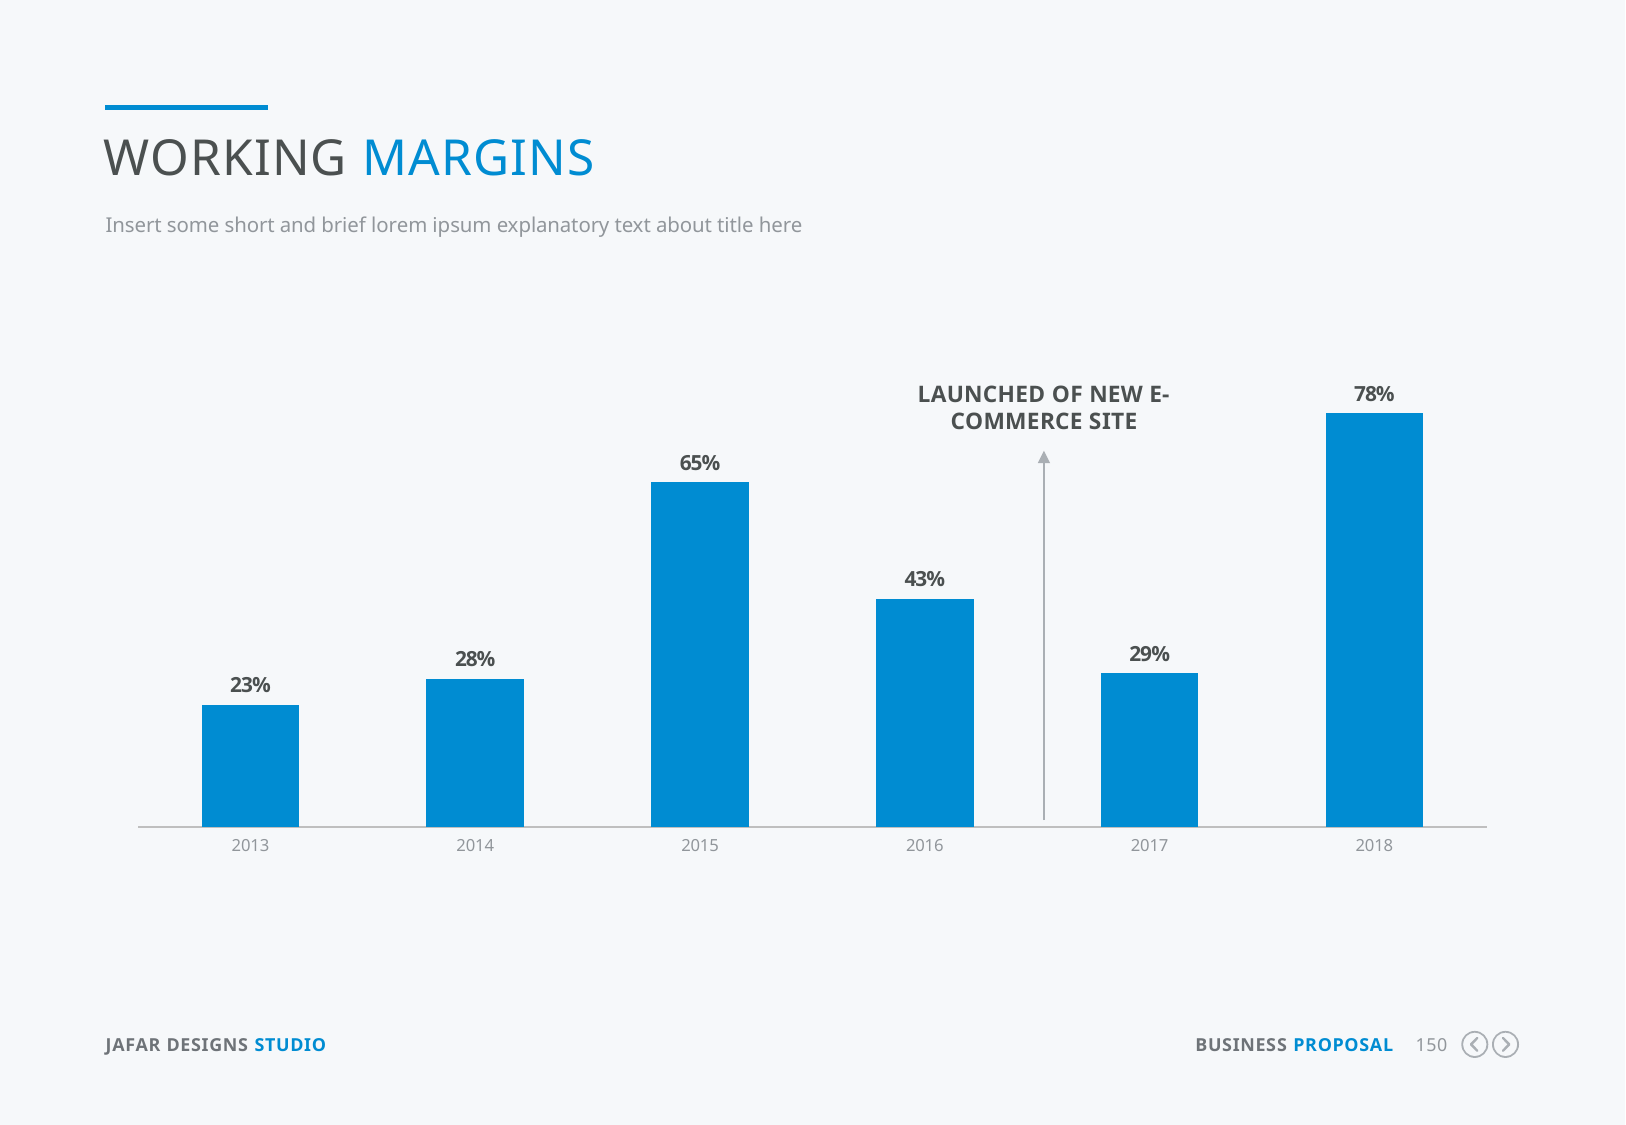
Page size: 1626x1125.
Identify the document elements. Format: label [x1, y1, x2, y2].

list [103, 125, 1518, 188]
chart [109, 339, 1515, 868]
list [105, 209, 1519, 241]
